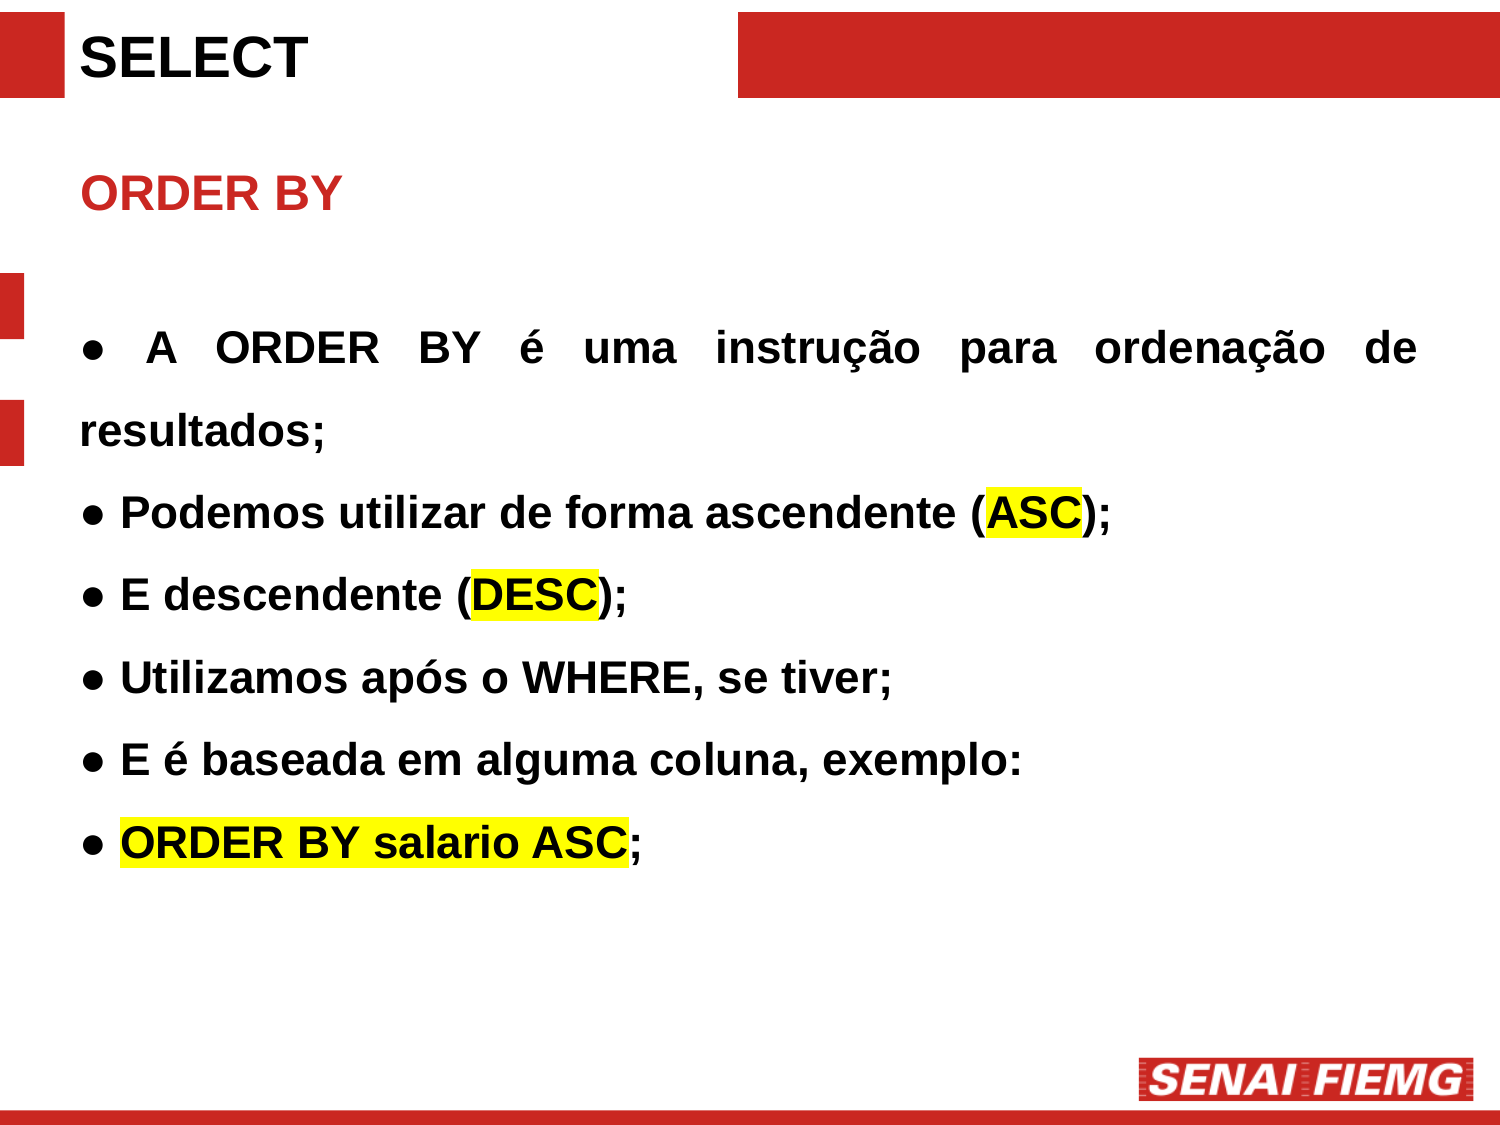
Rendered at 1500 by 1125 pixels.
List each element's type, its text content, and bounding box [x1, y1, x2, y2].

text_box ORDER BY [65, 152, 1436, 229]
text_box [0, 399, 25, 466]
text_box SELECT [65, 12, 738, 98]
picture [1131, 1047, 1500, 1125]
text_box [738, 12, 1500, 98]
text_box [0, 1110, 1126, 1125]
text_box ● A ORDER BY é uma instrução para ordenação de resultados; ● Podemos utilizar de forma ascendente (ASC); ● E descendente (DESC); ● Utilizamos após o WHERE, se tiver; ● E é baseada em alguma coluna, exemplo: ● ORDER BY salario ASC; [64, 282, 1435, 962]
text_box [0, 273, 25, 340]
text_box [0, 12, 65, 98]
